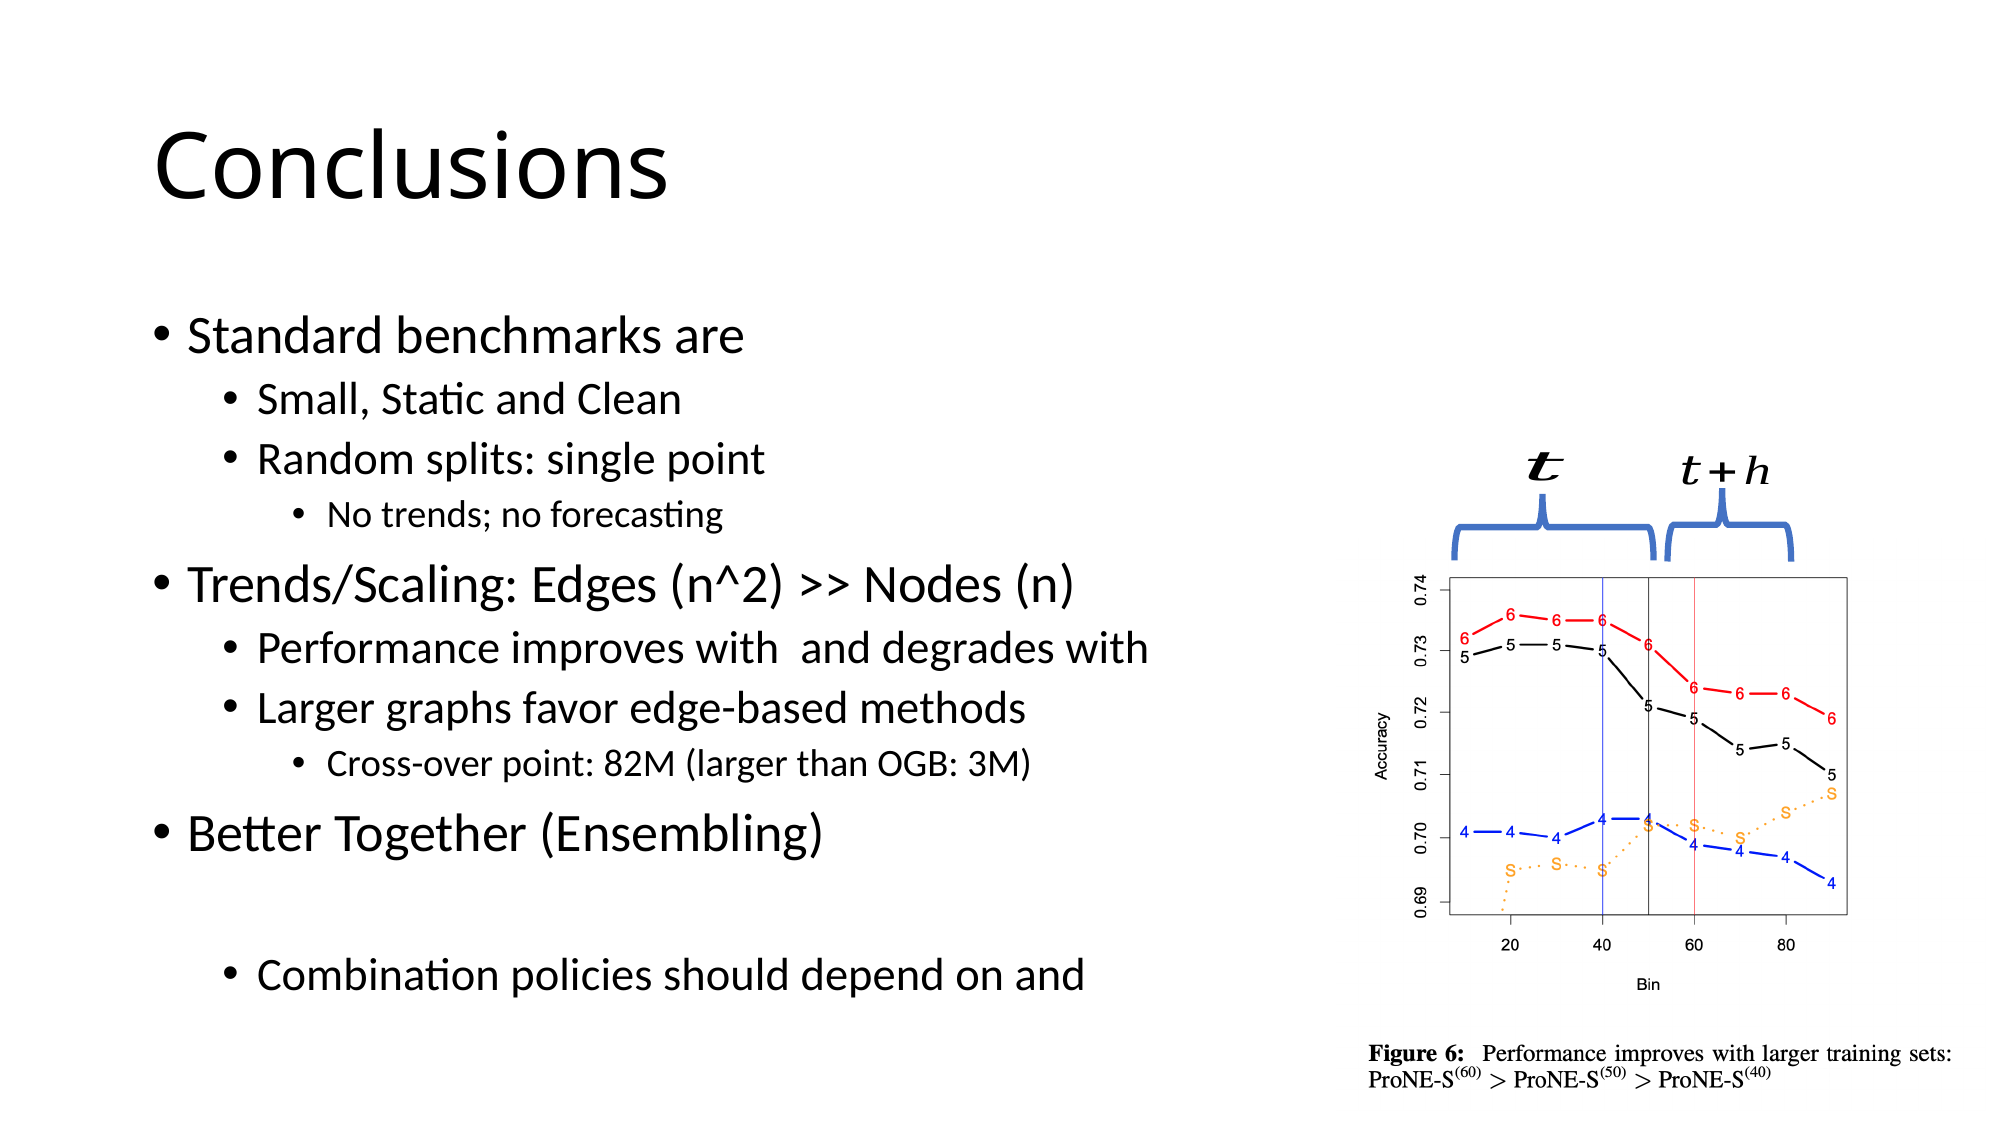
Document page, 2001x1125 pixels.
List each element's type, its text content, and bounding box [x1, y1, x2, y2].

picture [1336, 538, 1986, 1112]
text_box [1455, 493, 1653, 538]
title Conclusions [137, 59, 1863, 278]
text_box [1668, 488, 1791, 538]
